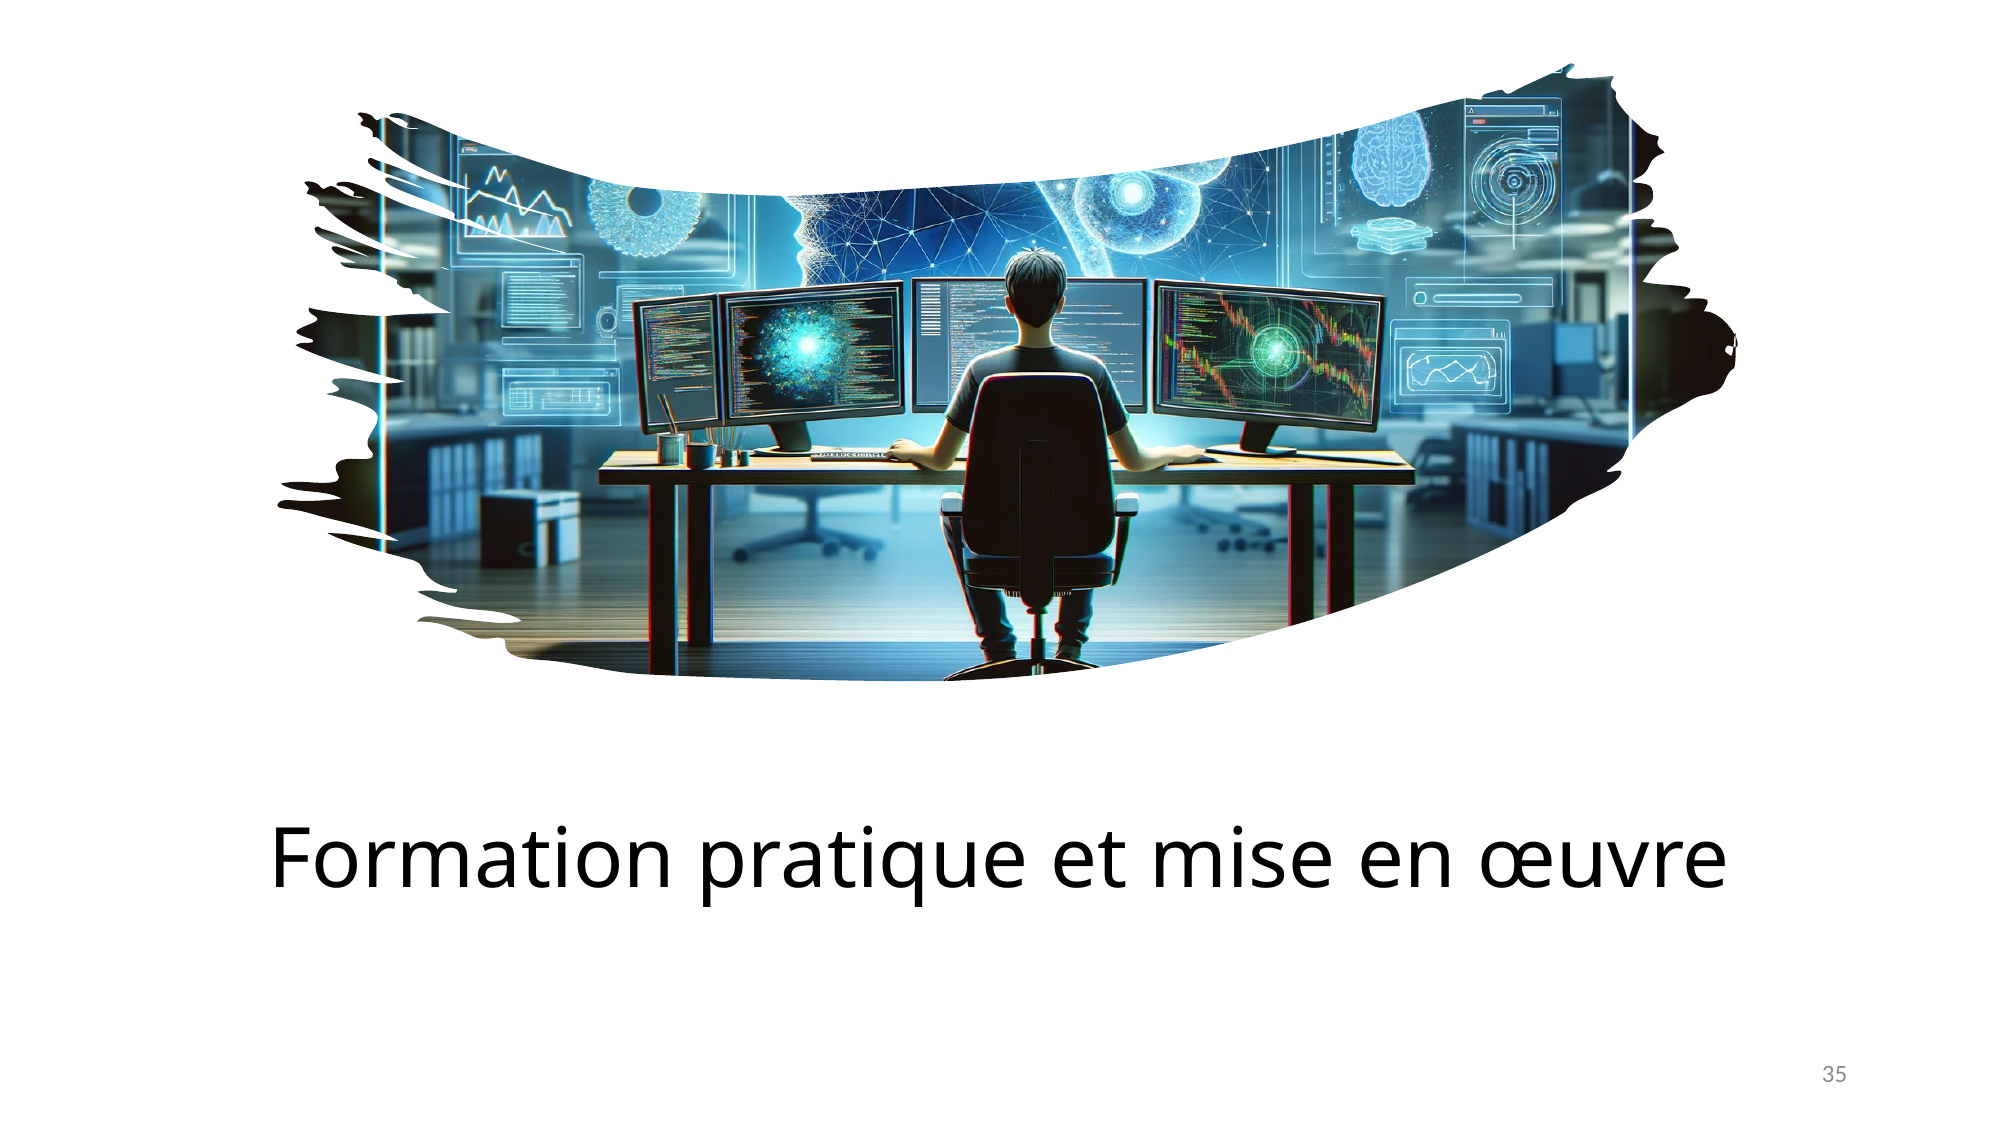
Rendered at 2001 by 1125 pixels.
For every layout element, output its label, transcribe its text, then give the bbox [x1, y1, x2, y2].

slide_number 35 [1412, 1042, 1863, 1103]
picture [277, 63, 1738, 682]
title Formation pratique et mise en œuvre [249, 716, 1750, 913]
